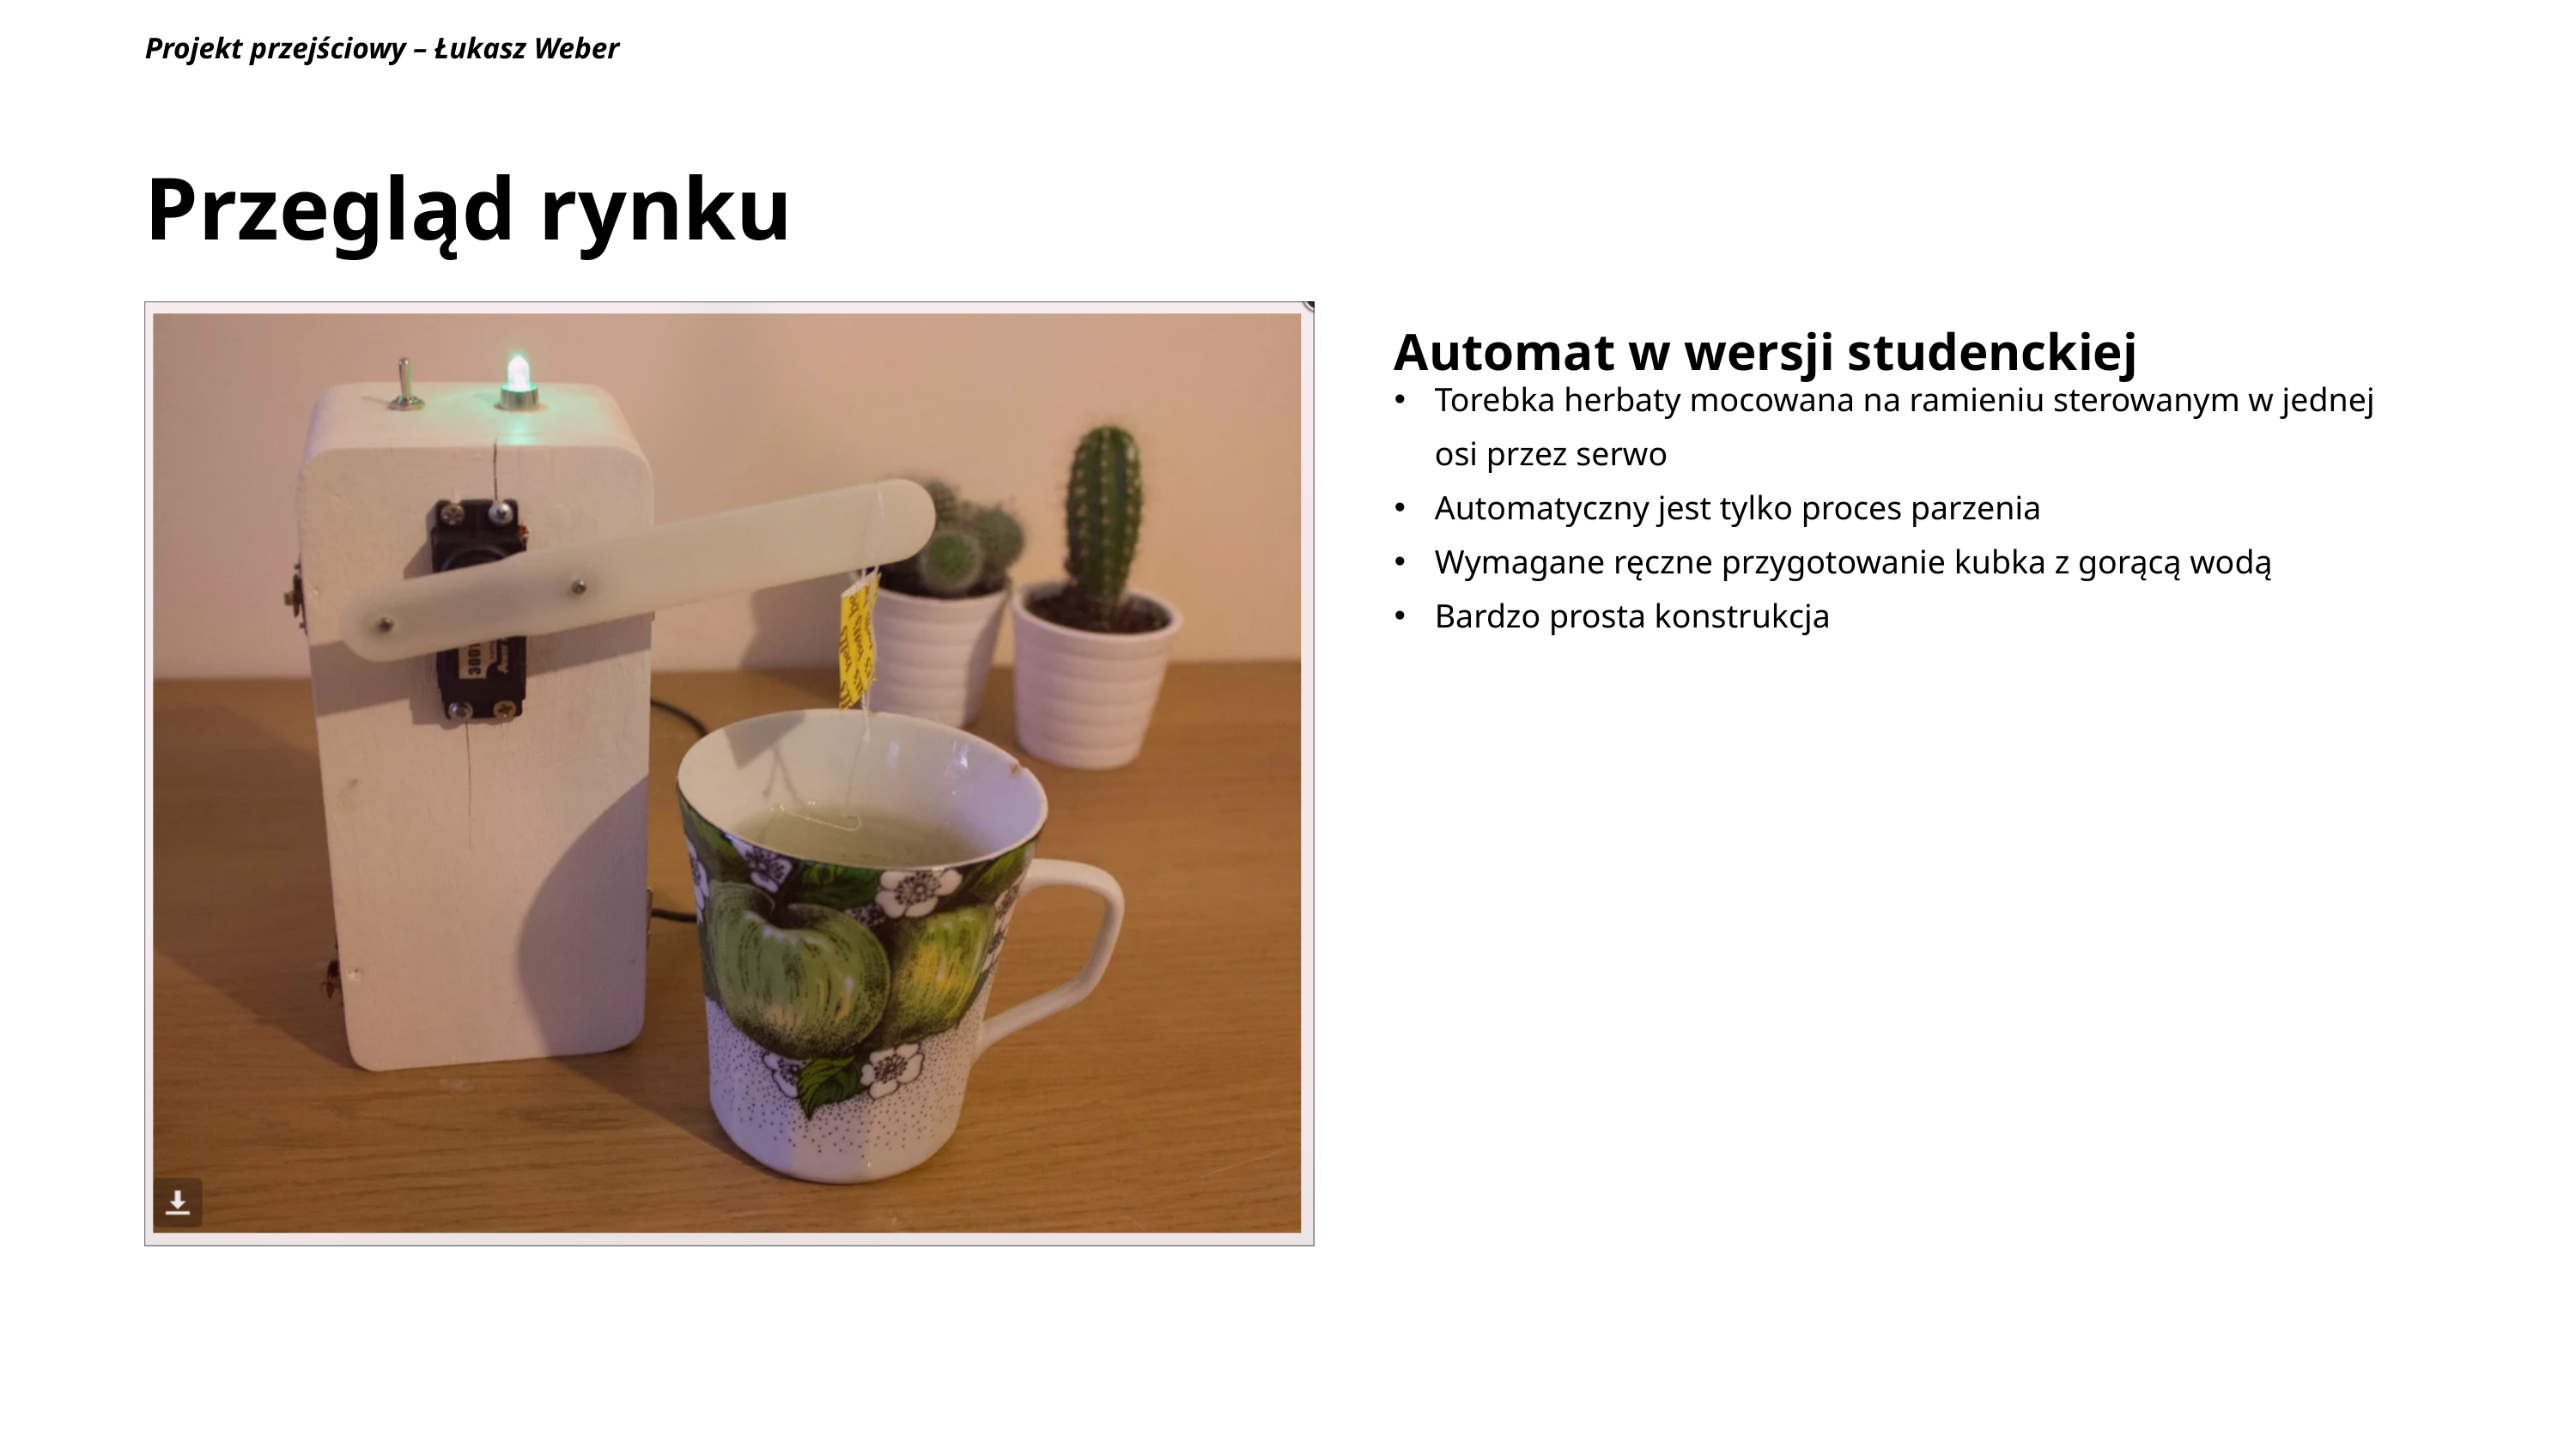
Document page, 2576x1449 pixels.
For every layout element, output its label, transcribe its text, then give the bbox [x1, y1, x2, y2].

text_box Przegląd rynku [144, 154, 1152, 258]
picture [144, 301, 1315, 1246]
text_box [1394, 301, 2390, 638]
text_box Projekt przejściowy – Łukasz Weber [144, 30, 714, 65]
